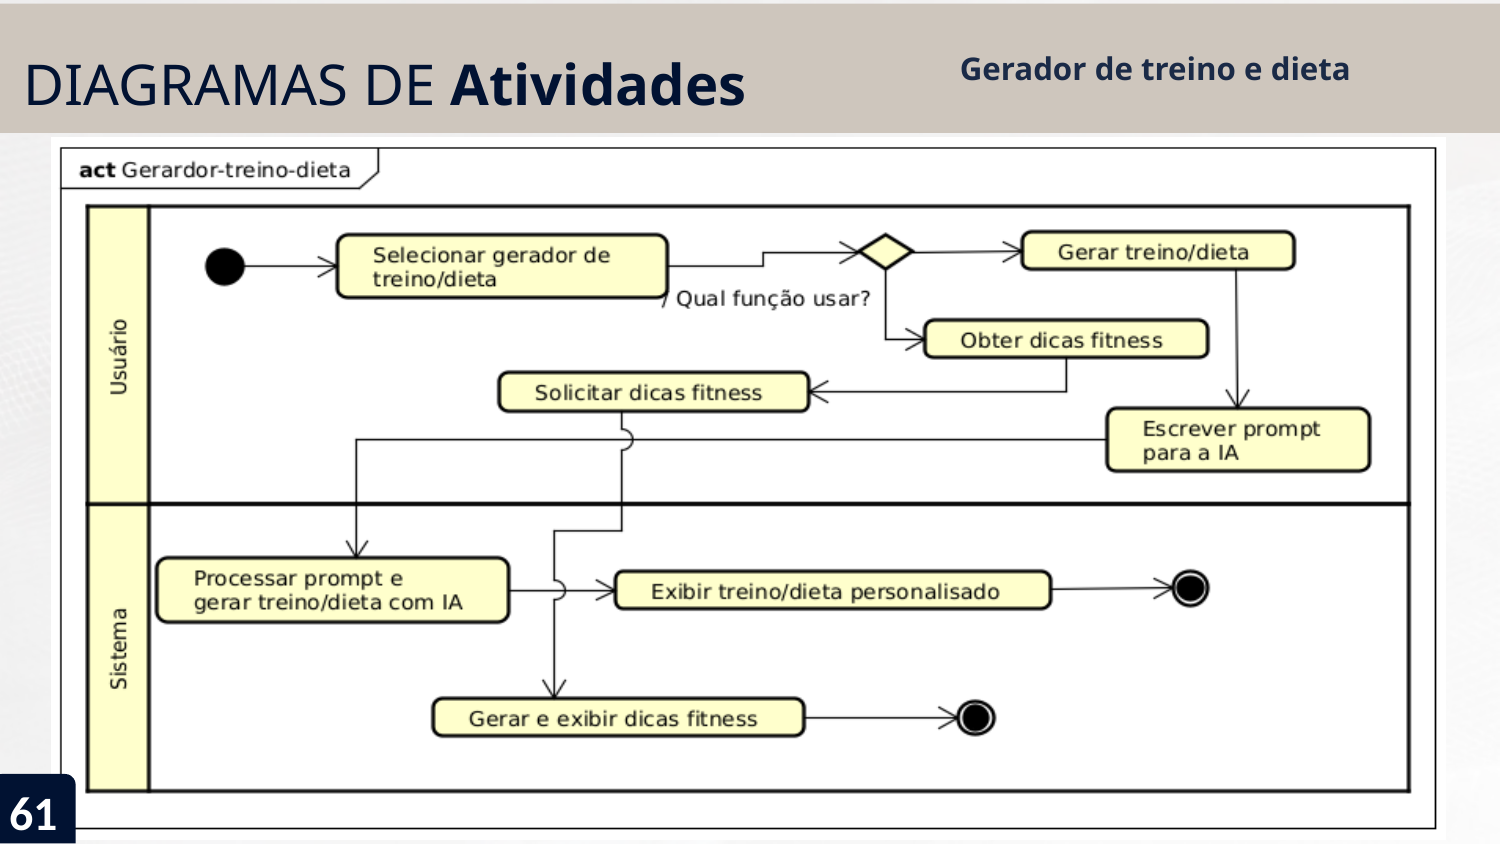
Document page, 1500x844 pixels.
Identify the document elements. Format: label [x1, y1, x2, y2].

text_box [0, 3, 1500, 844]
